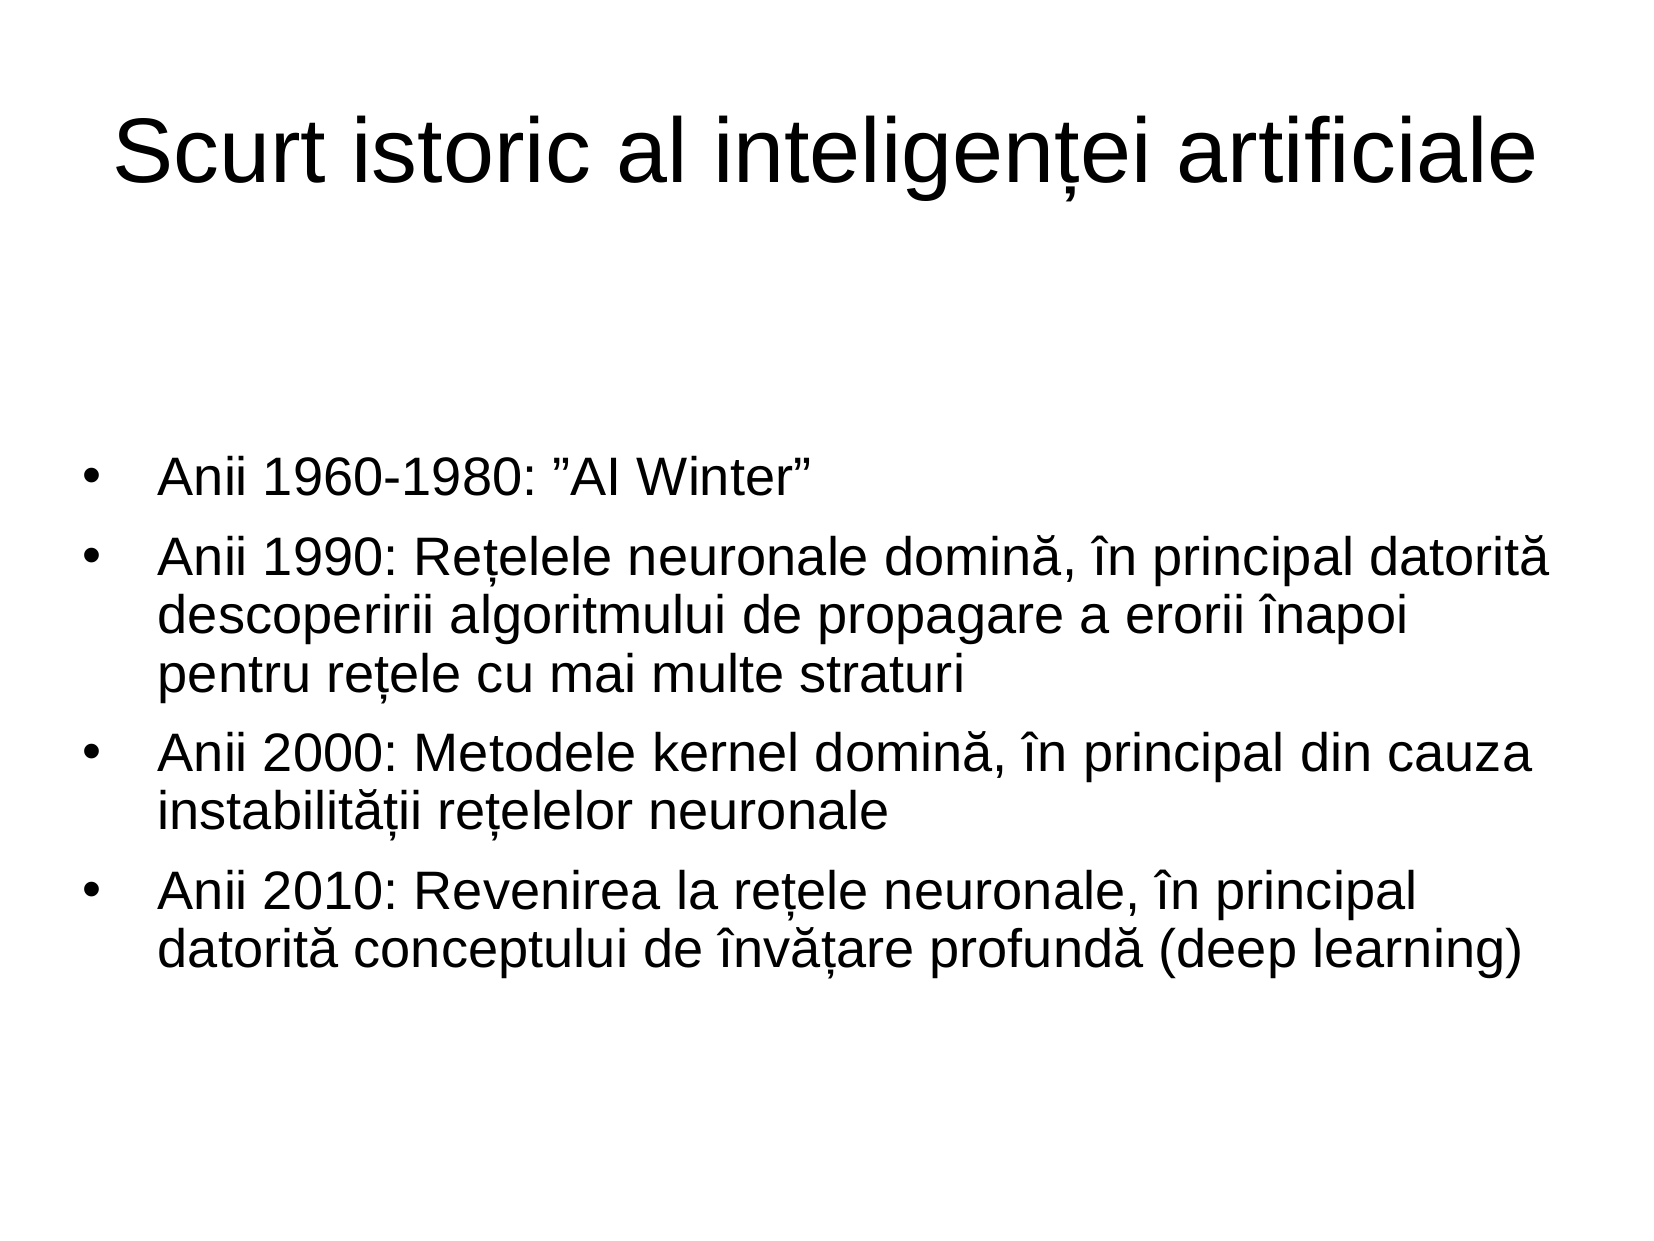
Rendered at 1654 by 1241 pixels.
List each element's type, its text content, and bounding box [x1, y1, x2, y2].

title Scurt istoric al inteligenței artificiale [82, 49, 1571, 234]
subtitle Anii 1960-1980: ”AI Winter” Anii 1990: Rețelele neuronale domină, în principal datorită descoperirii algoritmului de propagare a erorii înapoi pentru rețele cu mai multe straturi Anii 2000: Metodele kernel domină, în principal din cauza instabilității rețelelor neuronale Anii 2010: Revenirea la rețele neuronale, în principal datorită conceptului de învățare profundă (deep learning) [82, 234, 1571, 1194]
